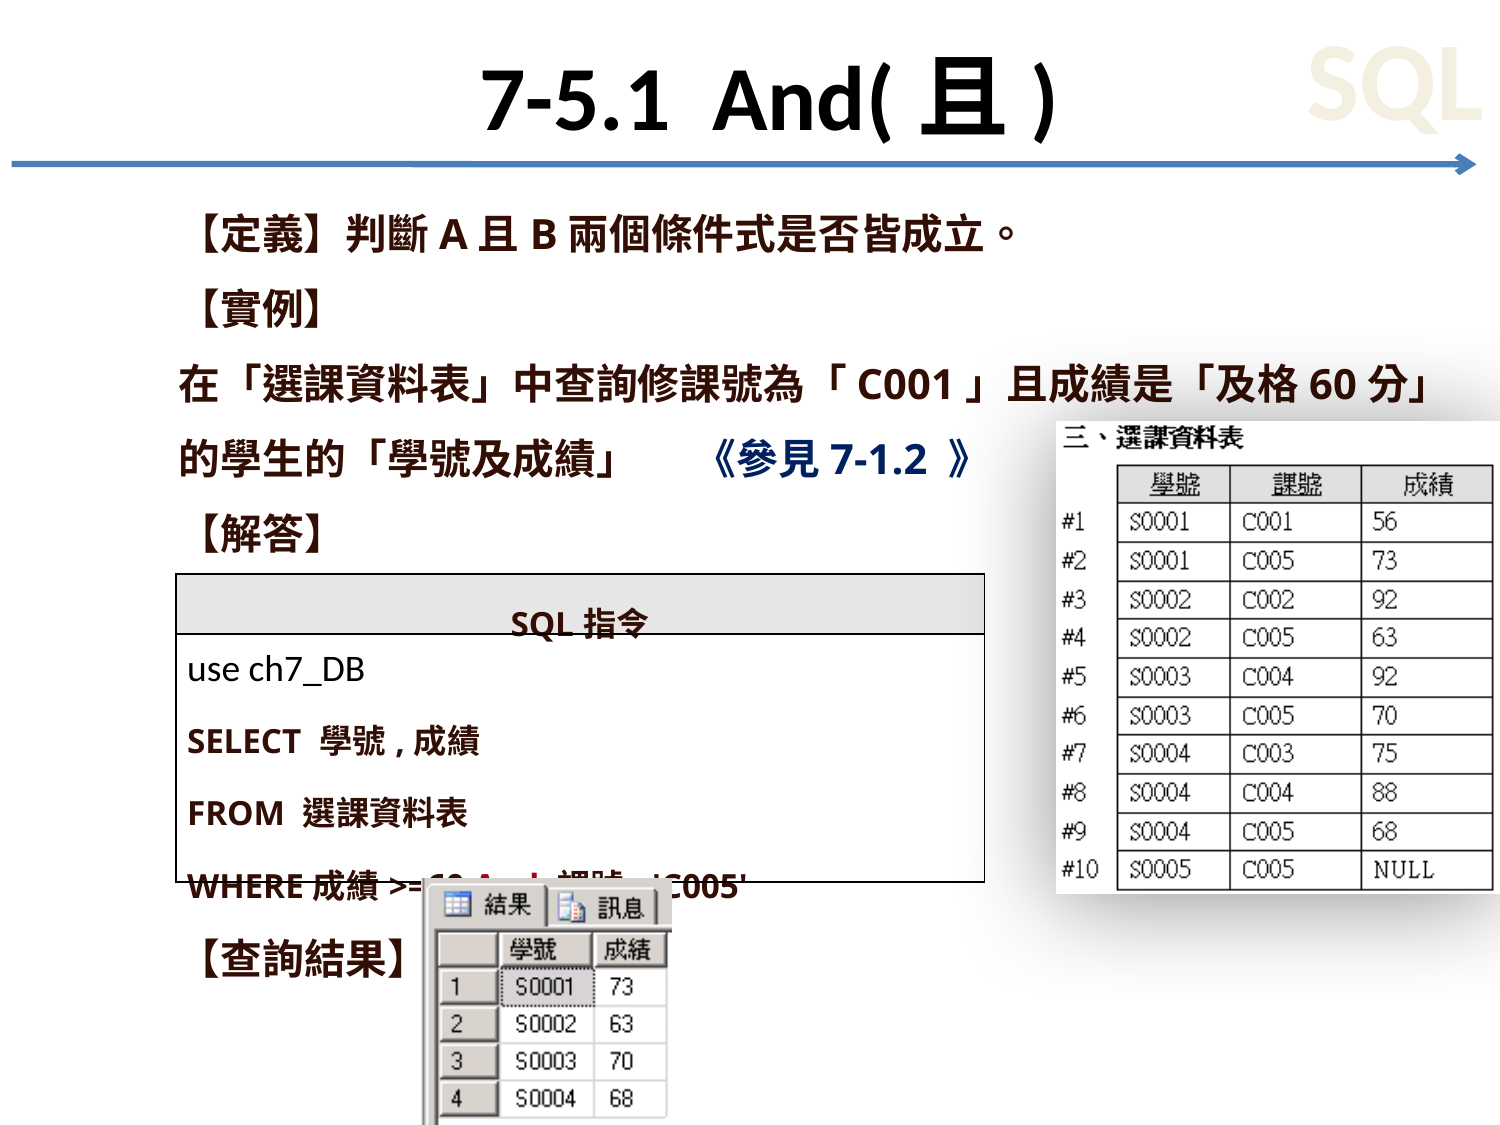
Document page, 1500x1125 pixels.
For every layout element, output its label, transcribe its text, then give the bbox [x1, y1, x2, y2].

table_header SQL指令 [177, 575, 983, 633]
picture [421, 878, 673, 1125]
picture [1055, 421, 1500, 894]
text_box 【定義】判斷A且B兩個條件式是否皆成立。 【實例】 在「選課資料表」中查詢修課號為「C001」且成績是「及格60分」的學生的「學號及成績」 《參見7-1.2 》 【解答】 【查詢結果】 [163, 175, 1500, 991]
title 7-5.1 And(且) [152, 0, 1500, 188]
table_cell use ch7_DB SELECT 學號,成績 FROM 選課資料表 WHERE成績>=60 And 課號='C005' [177, 635, 984, 881]
